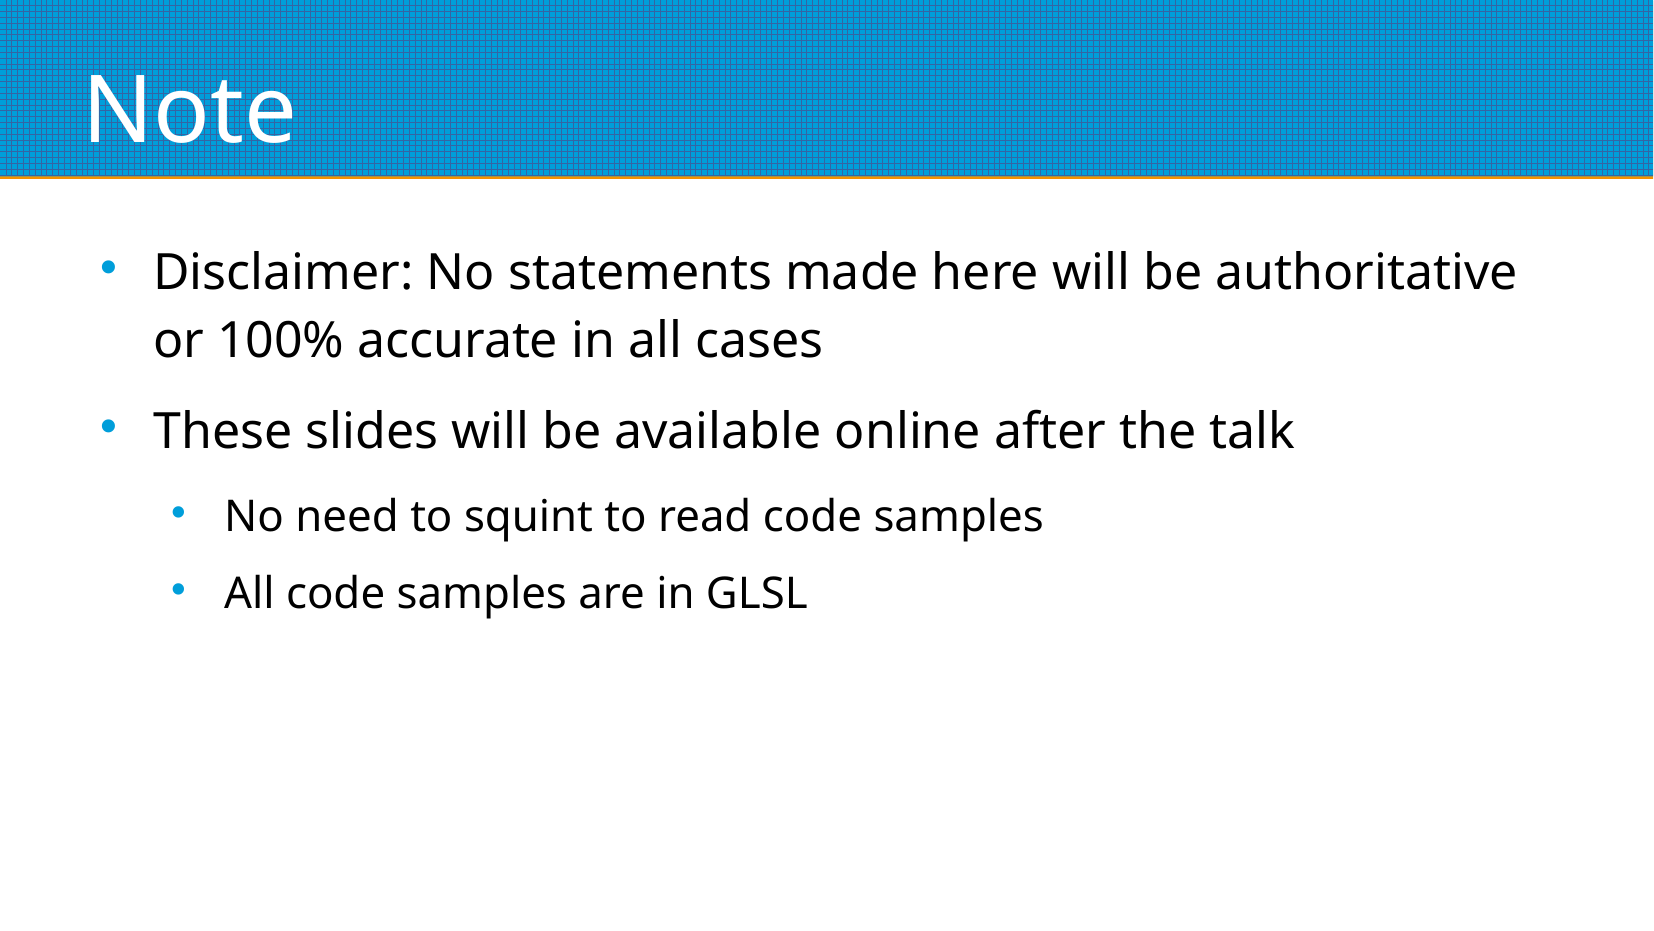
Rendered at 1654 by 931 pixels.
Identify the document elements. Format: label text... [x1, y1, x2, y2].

picture [0, 179, 1654, 931]
title Note [82, 14, 1571, 170]
list Disclaimer: No statements made here will be authoritative or 100% accurate in all cases These slides will be available online after the talk No need to squint to read code samples All code samples are in GLSL [82, 236, 1563, 810]
